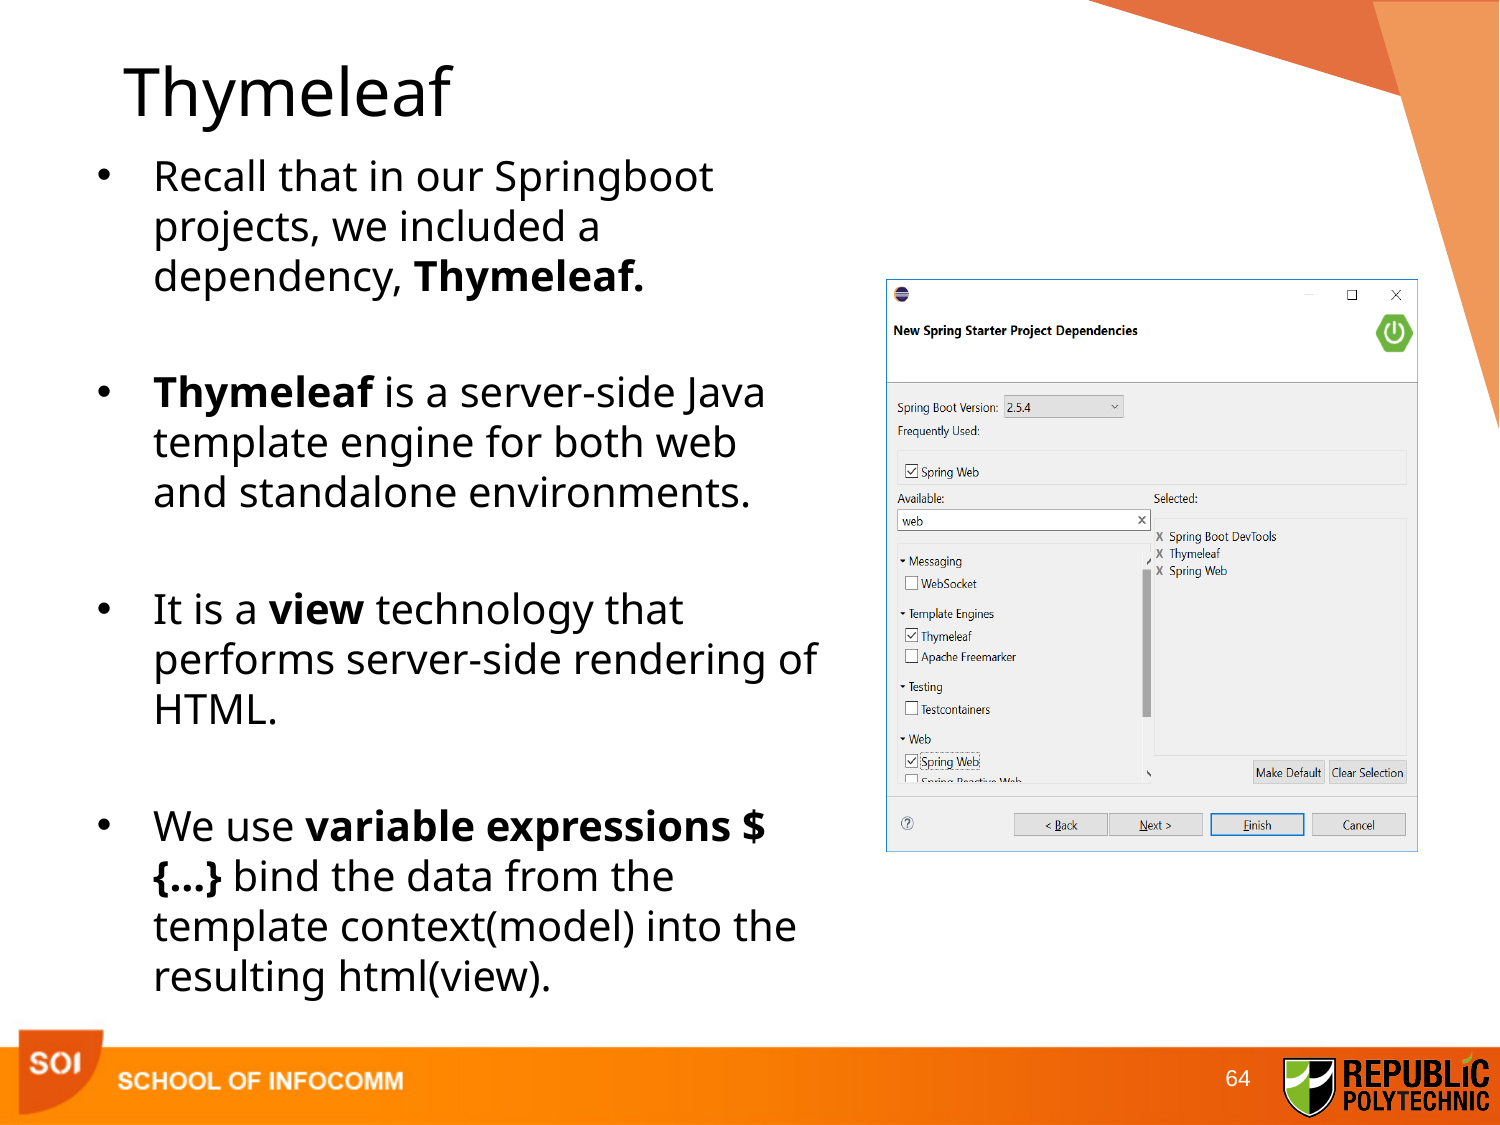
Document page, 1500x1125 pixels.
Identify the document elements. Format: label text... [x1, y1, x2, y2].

slide_number 64 [1210, 1056, 1500, 1117]
title Thymeleaf [109, 42, 1129, 142]
picture [0, 0, 1500, 1125]
list Recall that in our Springboot projects, we included a dependency, Thymeleaf. Thymeleaf is a server-side Java template engine for both web and standalone environments. It is a view technology that performs server-side rendering of HTML. We use variable expressions ${…} bind the data from the template context(model) into the resulting html(view). [82, 141, 834, 1026]
